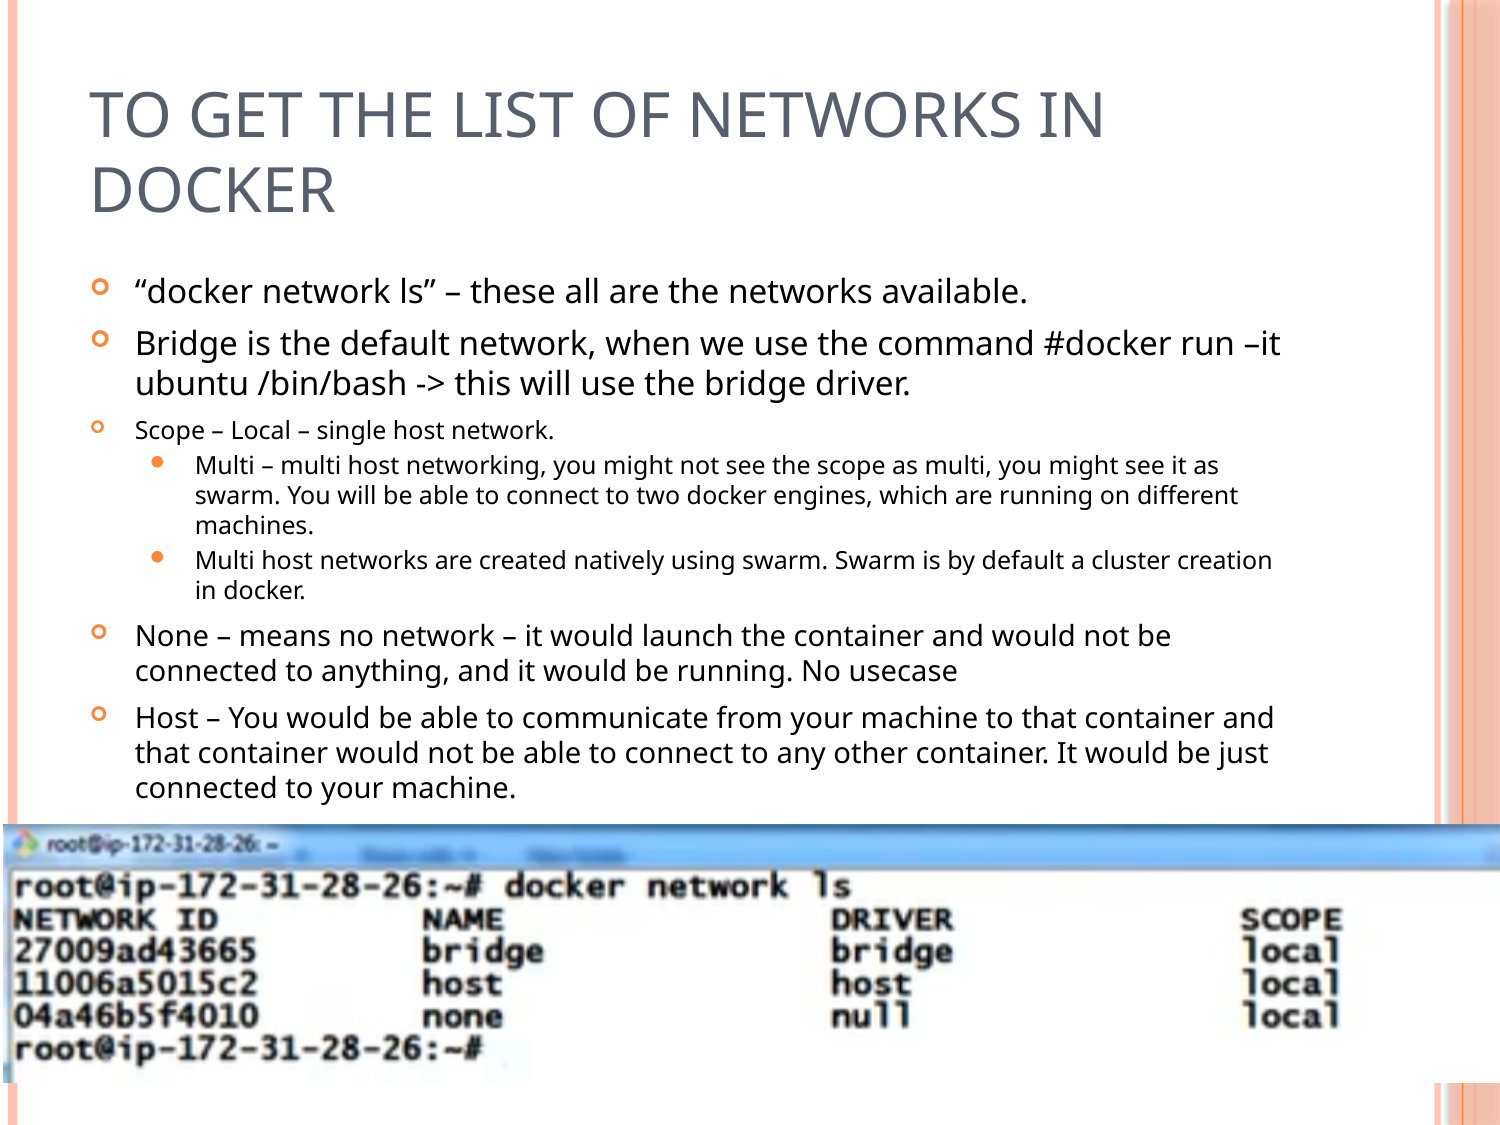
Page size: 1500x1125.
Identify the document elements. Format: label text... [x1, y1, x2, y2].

list “docker network ls” – these all are the networks available. Bridge is the default network, when we use the command #docker run –it ubuntu /bin/bash -> this will use the bridge driver. Scope – Local – single host network. Multi – multi host networking, you might not see the scope as multi, you might see it as swarm. You will be able to connect to two docker engines, which are running on different machines. Multi host networks are created natively using swarm. Swarm is by default a cluster creation in docker. None – means no network – it would launch the container and would not be connected to anything, and it would be running. No usecase Host – You would be able to communicate from your machine to that container and that container would not be able to connect to any other container. It would be just connected to your machine. [75, 262, 1300, 821]
title To get the list of networks in docker [75, 45, 1300, 233]
picture [2, 824, 1500, 1084]
